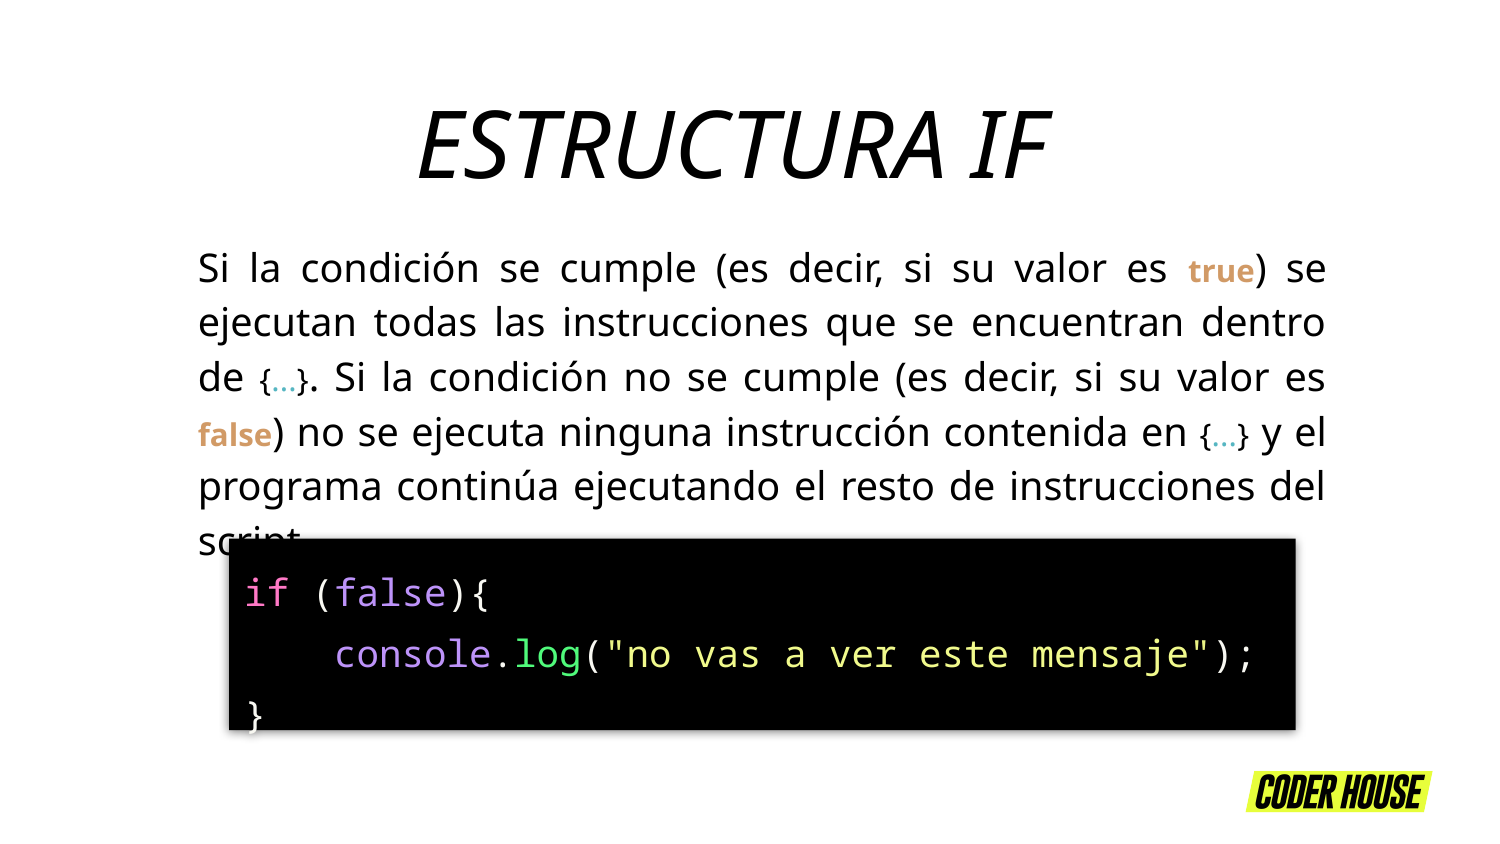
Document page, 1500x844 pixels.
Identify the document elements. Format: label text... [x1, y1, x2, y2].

text_box Si la condición se cumple (es decir, si su valor es true) se ejecutan todas las instrucciones que se encuentran dentro de {...}. Si la condición no se cumple (es decir, si su valor es false) no se ejecuta ninguna instrucción contenida en {...} y el programa continúa ejecutando el resto de instrucciones del script. [182, 220, 1342, 593]
text_box if (false){ console.log("no vas a ver este mensaje"); } [229, 538, 1296, 731]
picture [1241, 764, 1437, 819]
text_box ESTRUCTURA IF [266, 70, 1196, 233]
